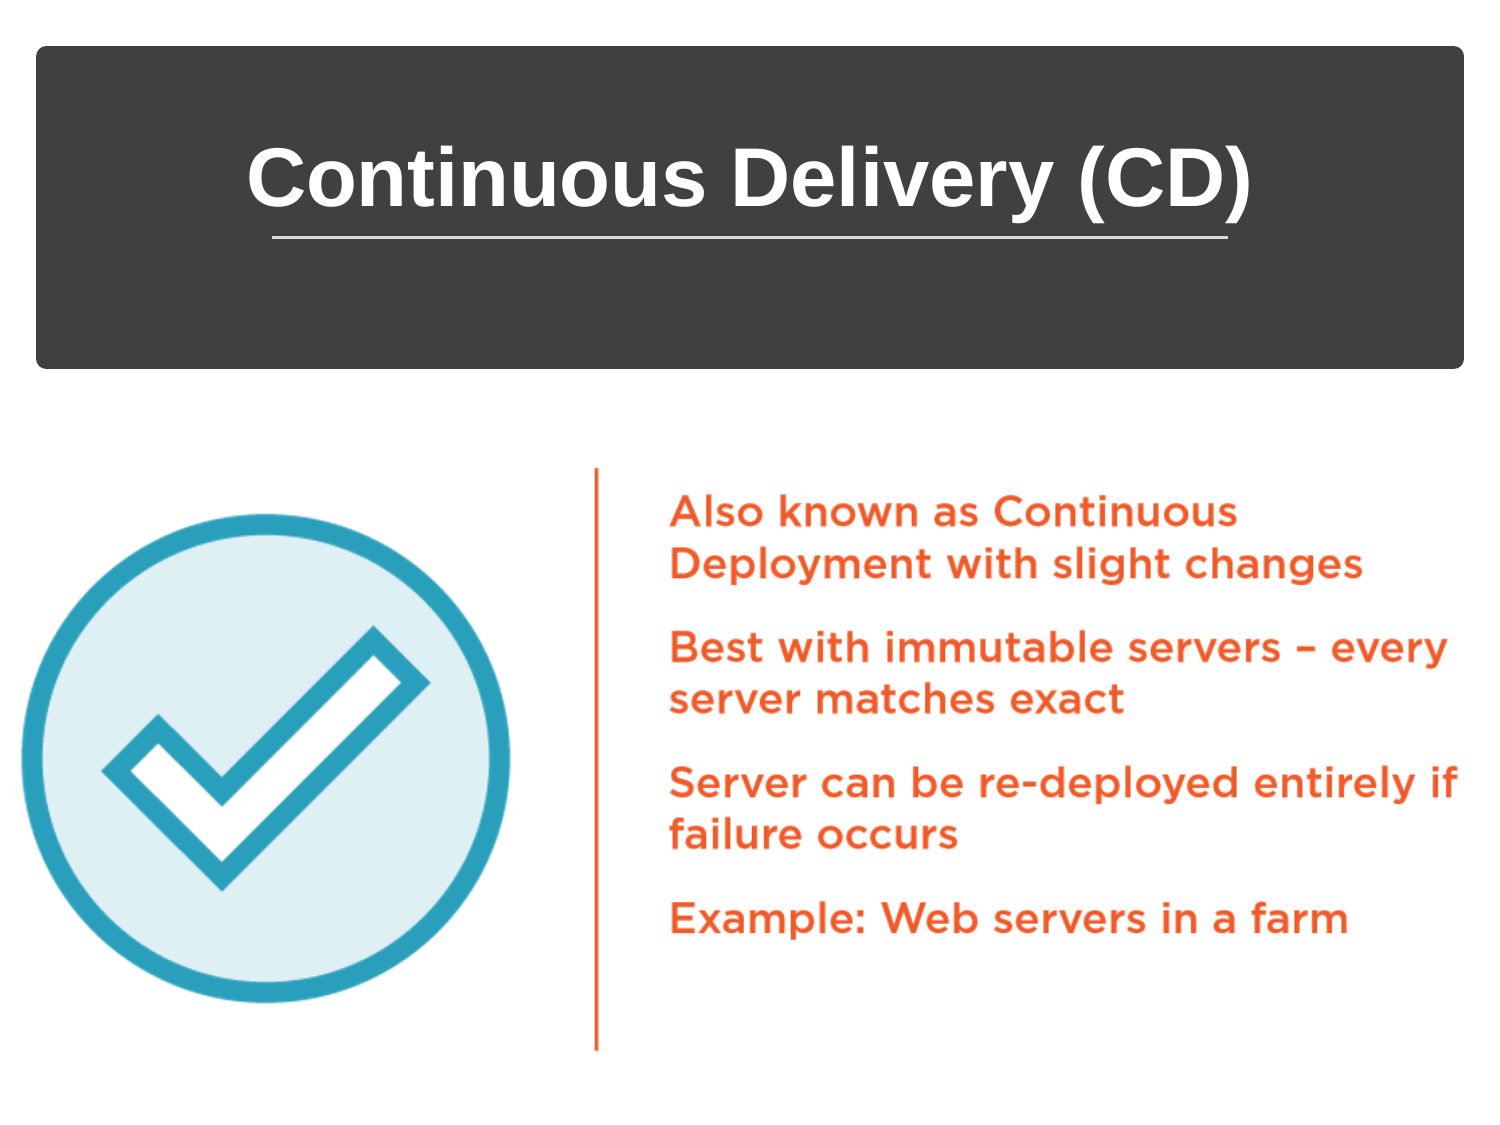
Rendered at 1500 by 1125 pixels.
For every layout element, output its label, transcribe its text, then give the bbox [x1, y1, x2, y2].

picture [0, 431, 1500, 1069]
title Continuous Delivery (CD) [64, 56, 1436, 232]
text_box [44, 54, 1456, 361]
